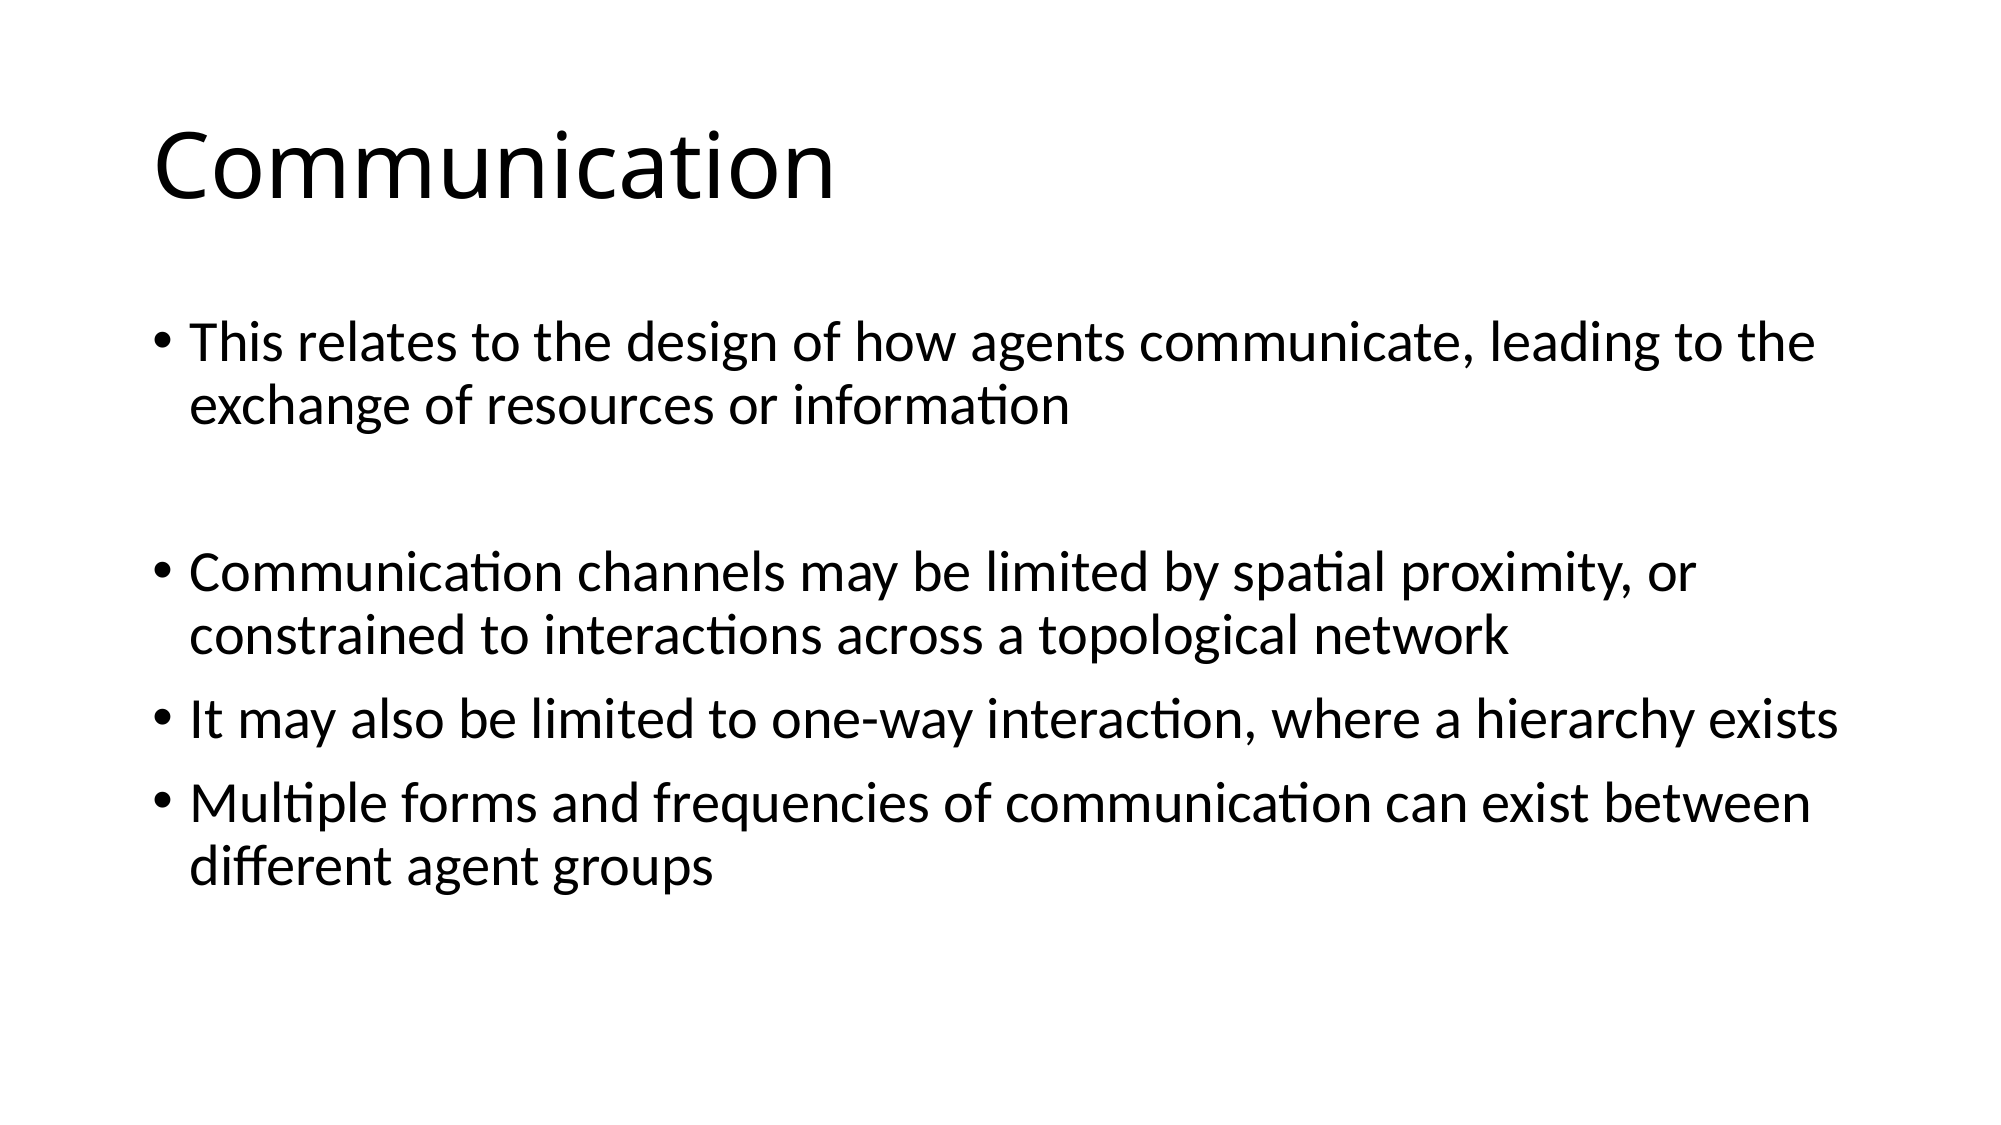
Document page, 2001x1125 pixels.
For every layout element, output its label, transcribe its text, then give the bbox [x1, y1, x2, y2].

list This relates to the design of how agents communicate, leading to the exchange of resources or information Communication channels may be limited by spatial proximity, or constrained to interactions across a topological network It may also be limited to one-way interaction, where a hierarchy exists Multiple forms and frequencies of communication can exist between different agent groups [137, 304, 1887, 1018]
title Communication [137, 59, 1863, 278]
